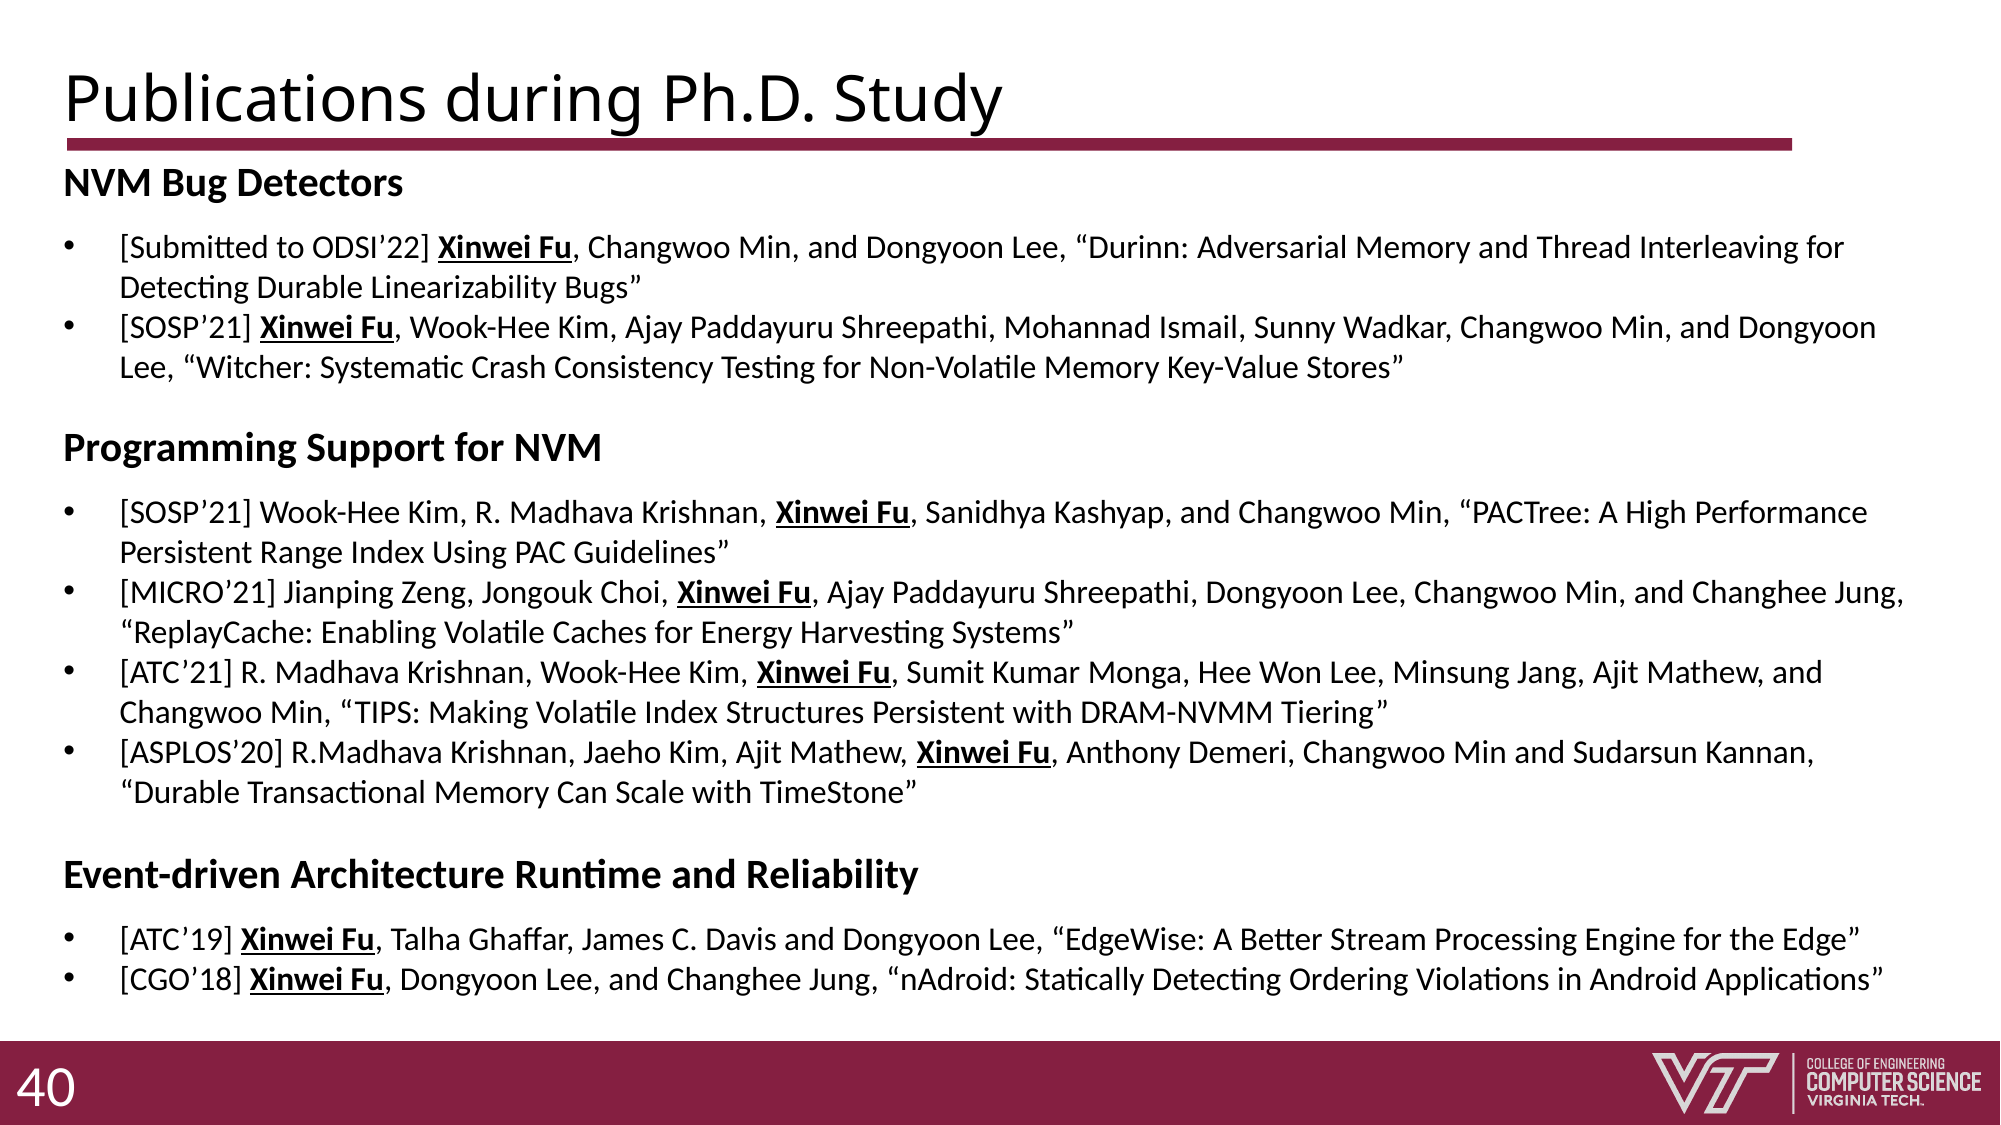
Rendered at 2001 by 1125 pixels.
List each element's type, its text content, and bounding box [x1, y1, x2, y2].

text_box NVM Bug Detectors [Submitted to ODSI’22] Xinwei Fu, Changwoo Min, and Dongyoon Lee, “Durinn: Adversarial Memory and Thread Interleaving for Detecting Durable Linearizability Bugs” [SOSP’21] Xinwei Fu, Wook-Hee Kim, Ajay Paddayuru Shreepathi, Mohannad Ismail, Sunny Wadkar, Changwoo Min, and Dongyoon Lee, “Witcher: Systematic Crash Consistency Testing for Non-Volatile Memory Key-Value Stores” [48, 147, 1899, 393]
slide_number 40 [0, 1053, 91, 1114]
text_box Event-driven Architecture Runtime and Reliability [ATC’19] Xinwei Fu, Talha Ghaffar, James C. Davis and Dongyoon Lee, “EdgeWise: A Better Stream Processing Engine for the Edge” [CGO’18] Xinwei Fu, Dongyoon Lee, and Changhee Jung, “nAdroid: Statically Detecting Ordering Violations in Android Applications” [48, 839, 1932, 1005]
text_box Programming Support for NVM [SOSP’21] Wook-Hee Kim, R. Madhava Krishnan, Xinwei Fu, Sanidhya Kashyap, and Changwoo Min, “PACTree: A High Performance Persistent Range Index Using PAC Guidelines” [MICRO’21] Jianping Zeng, Jongouk Choi, Xinwei Fu, Ajay Paddayuru Shreepathi, Dongyoon Lee, Changwoo Min, and Changhee Jung, “ReplayCache: Enabling Volatile Caches for Energy Harvesting Systems” [ATC’21] R. Madhava Krishnan, Wook-Hee Kim, Xinwei Fu, Sumit Kumar Monga, Hee Won Lee, Minsung Jang, Ajit Mathew, and Changwoo Min, “TIPS: Making Volatile Index Structures Persistent with DRAM-NVMM Tiering” [ASPLOS’20] R.Madhava Krishnan, Jaeho Kim, Ajit Mathew, Xinwei Fu, Anthony Demeri, Changwoo Min and Sudarsun Kannan, “Durable Transactional Memory Can Scale with TimeStone” [48, 412, 1932, 818]
title Publications during Ph.D. Study [48, 59, 1774, 144]
